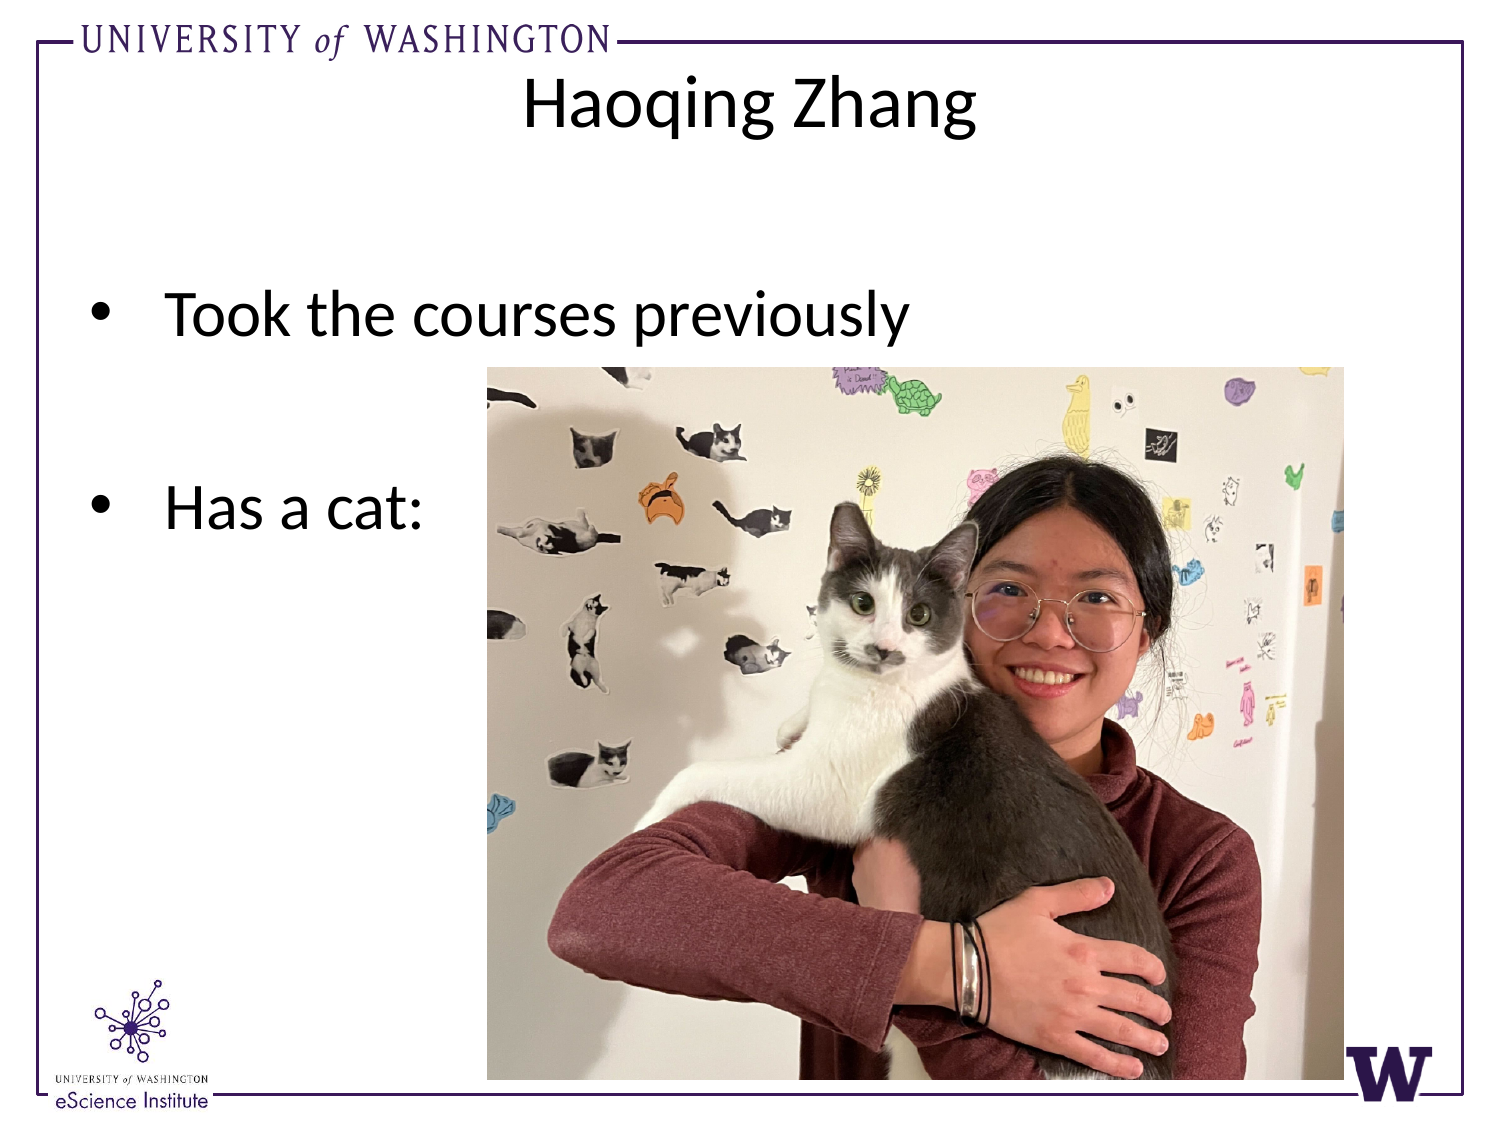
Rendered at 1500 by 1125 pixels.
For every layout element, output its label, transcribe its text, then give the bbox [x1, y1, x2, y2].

list Took the courses previously Has a cat: [75, 262, 1425, 1005]
picture [48, 978, 213, 1113]
picture [487, 367, 1438, 1107]
picture [81, 24, 609, 45]
title Haoqing Zhang [75, 45, 1425, 233]
